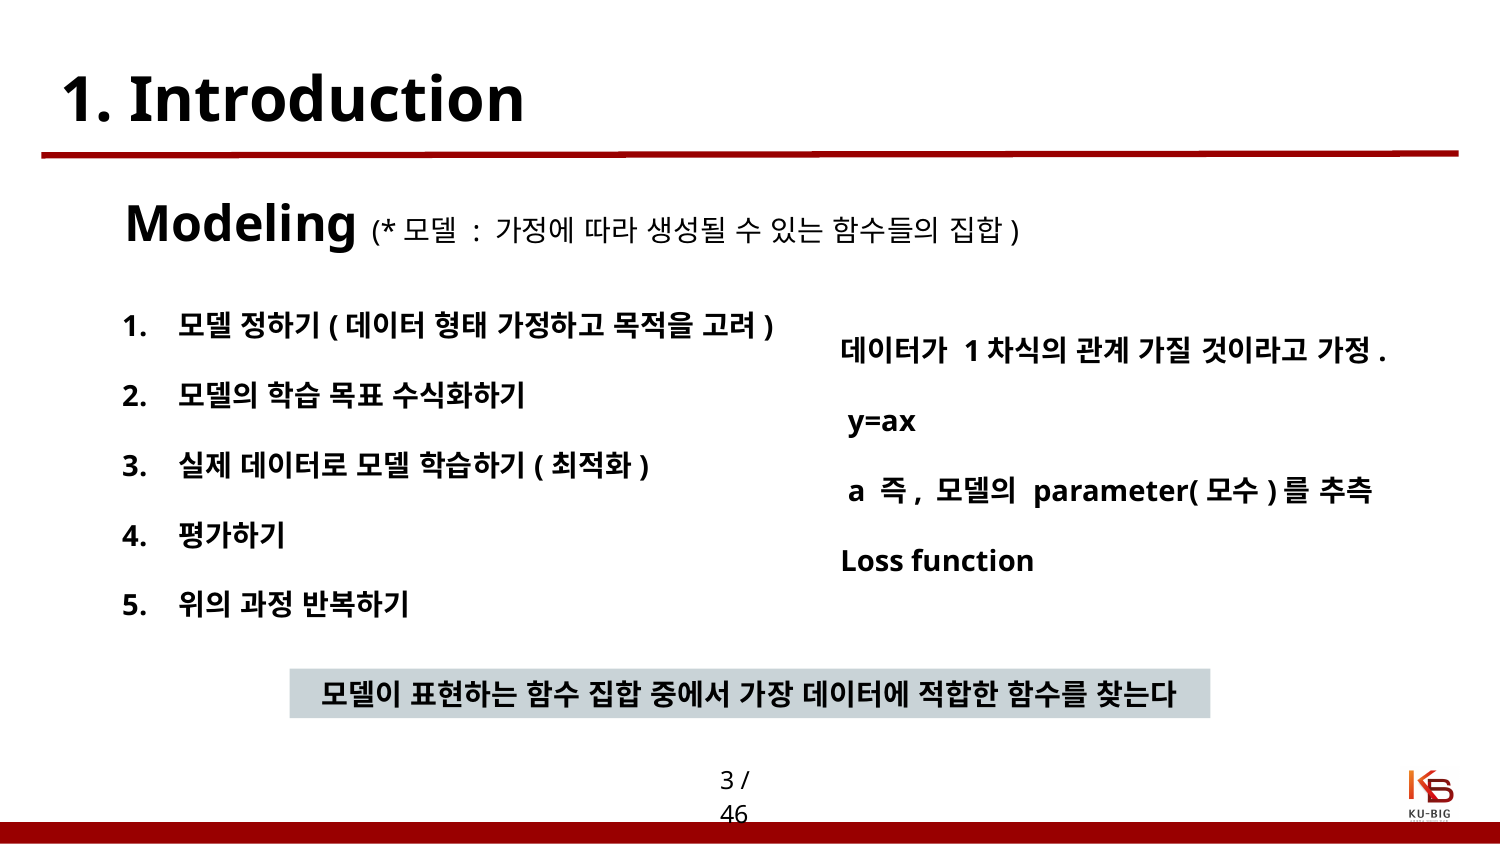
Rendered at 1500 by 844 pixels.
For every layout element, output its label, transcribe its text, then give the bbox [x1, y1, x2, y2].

text_box 모델이 표현하는 함수 집합 중에서 가장 데이터에 적합한 함수를 찾는다 [289, 668, 1211, 719]
slide_number 3 / 46 [705, 763, 795, 829]
text_box 모델 정하기(데이터 형태 가정하고 목적을 고려) 모델의 학습 목표 수식화하기 실제 데이터로 모델 학습하기(최적화) 평가하기 위의 과정 반복하기 [107, 299, 830, 664]
text_box 데이터가 1차식의 관계 가질 것이라고 가정. y=ax a 즉, 모델의 parameter(모수)를 추측 Loss function [830, 324, 1468, 585]
picture [1400, 766, 1460, 822]
text_box Modeling (*모델 : 가정에 따라 생성될 수 있는 함수들의 집합) [109, 183, 1483, 259]
title 1. Introduction [45, 46, 1408, 150]
